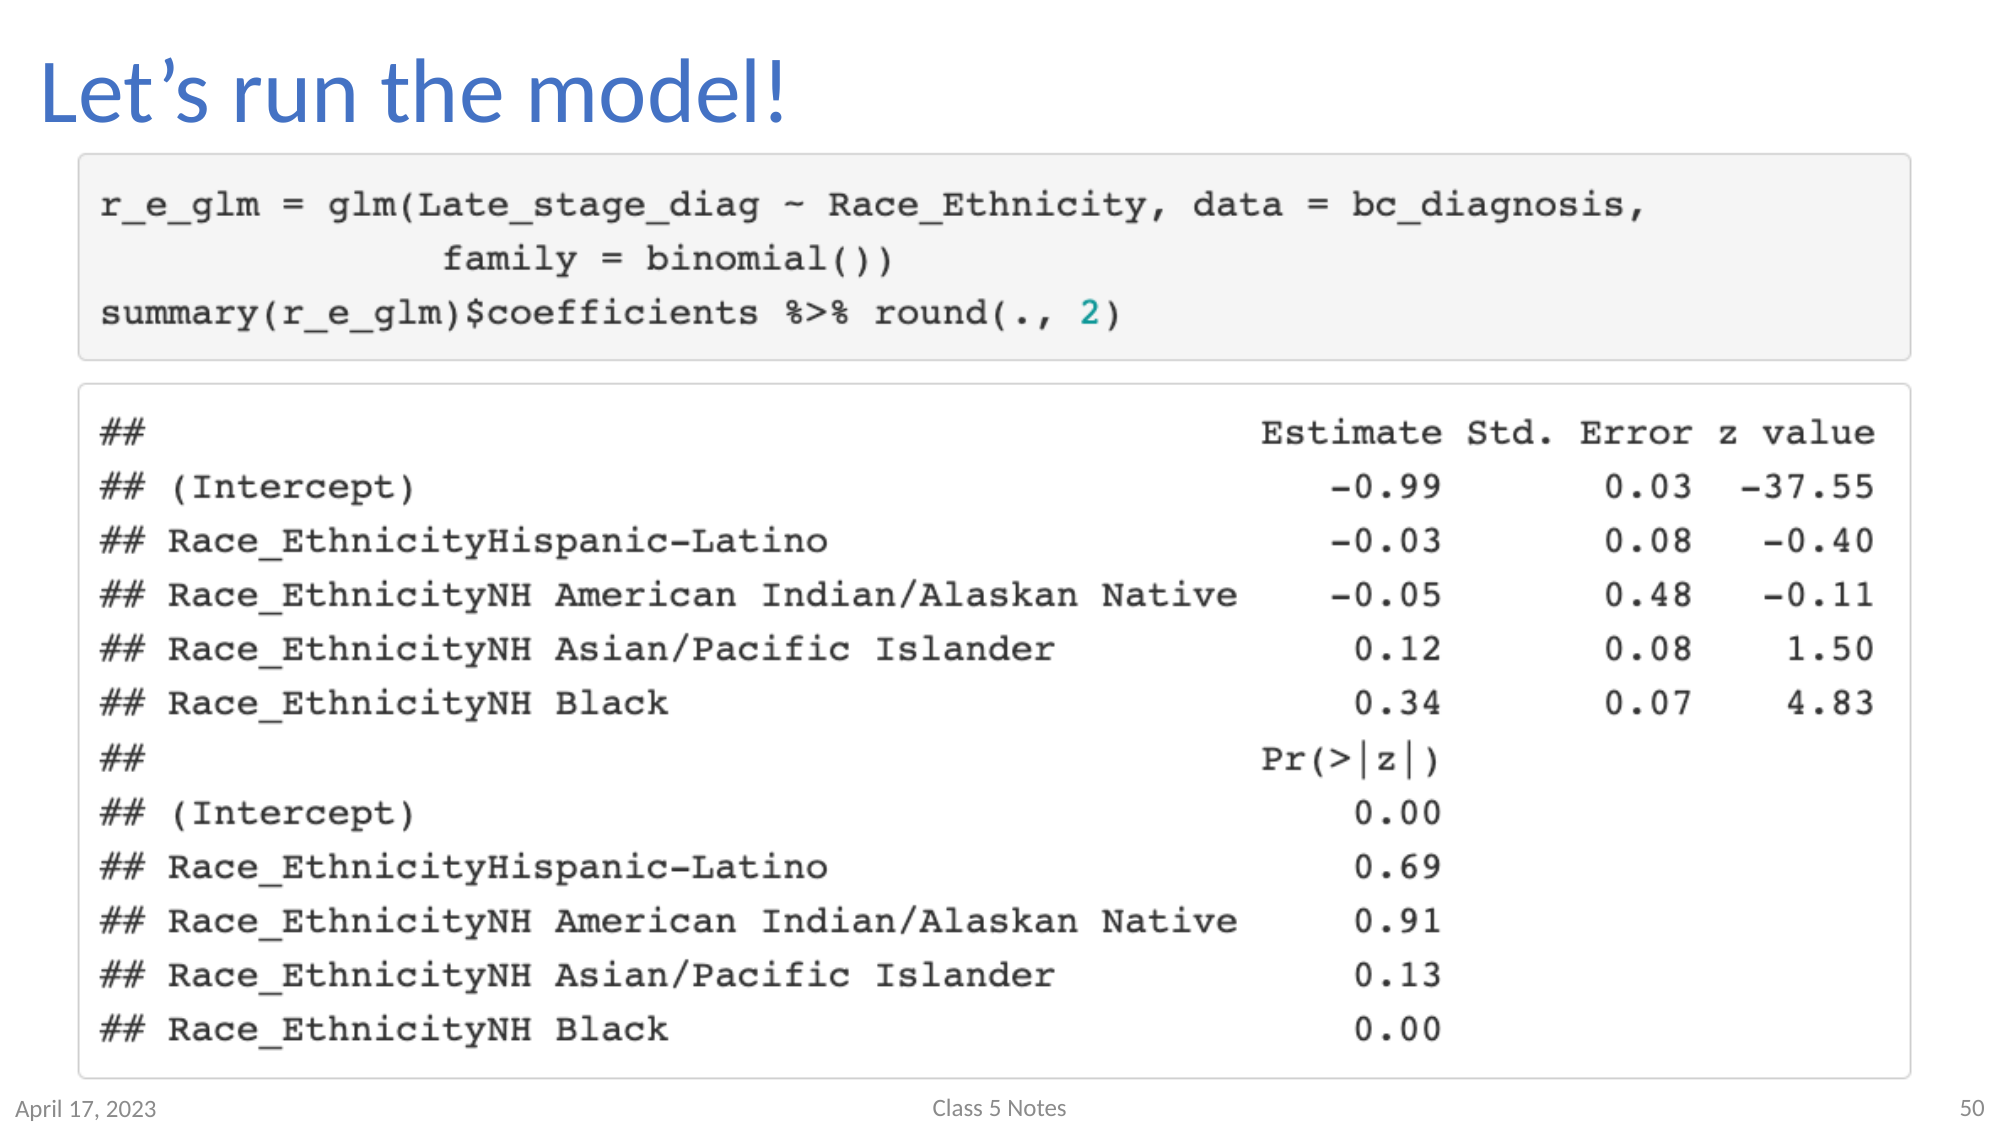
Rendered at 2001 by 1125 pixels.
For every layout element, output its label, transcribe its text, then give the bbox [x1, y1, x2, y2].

slide_number 50 [1550, 1087, 2000, 1125]
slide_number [0, 1089, 450, 1125]
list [68, 145, 1932, 1088]
footer Class 5 Notes [662, 1088, 1338, 1125]
title Let’s run the model! [24, 24, 1975, 163]
